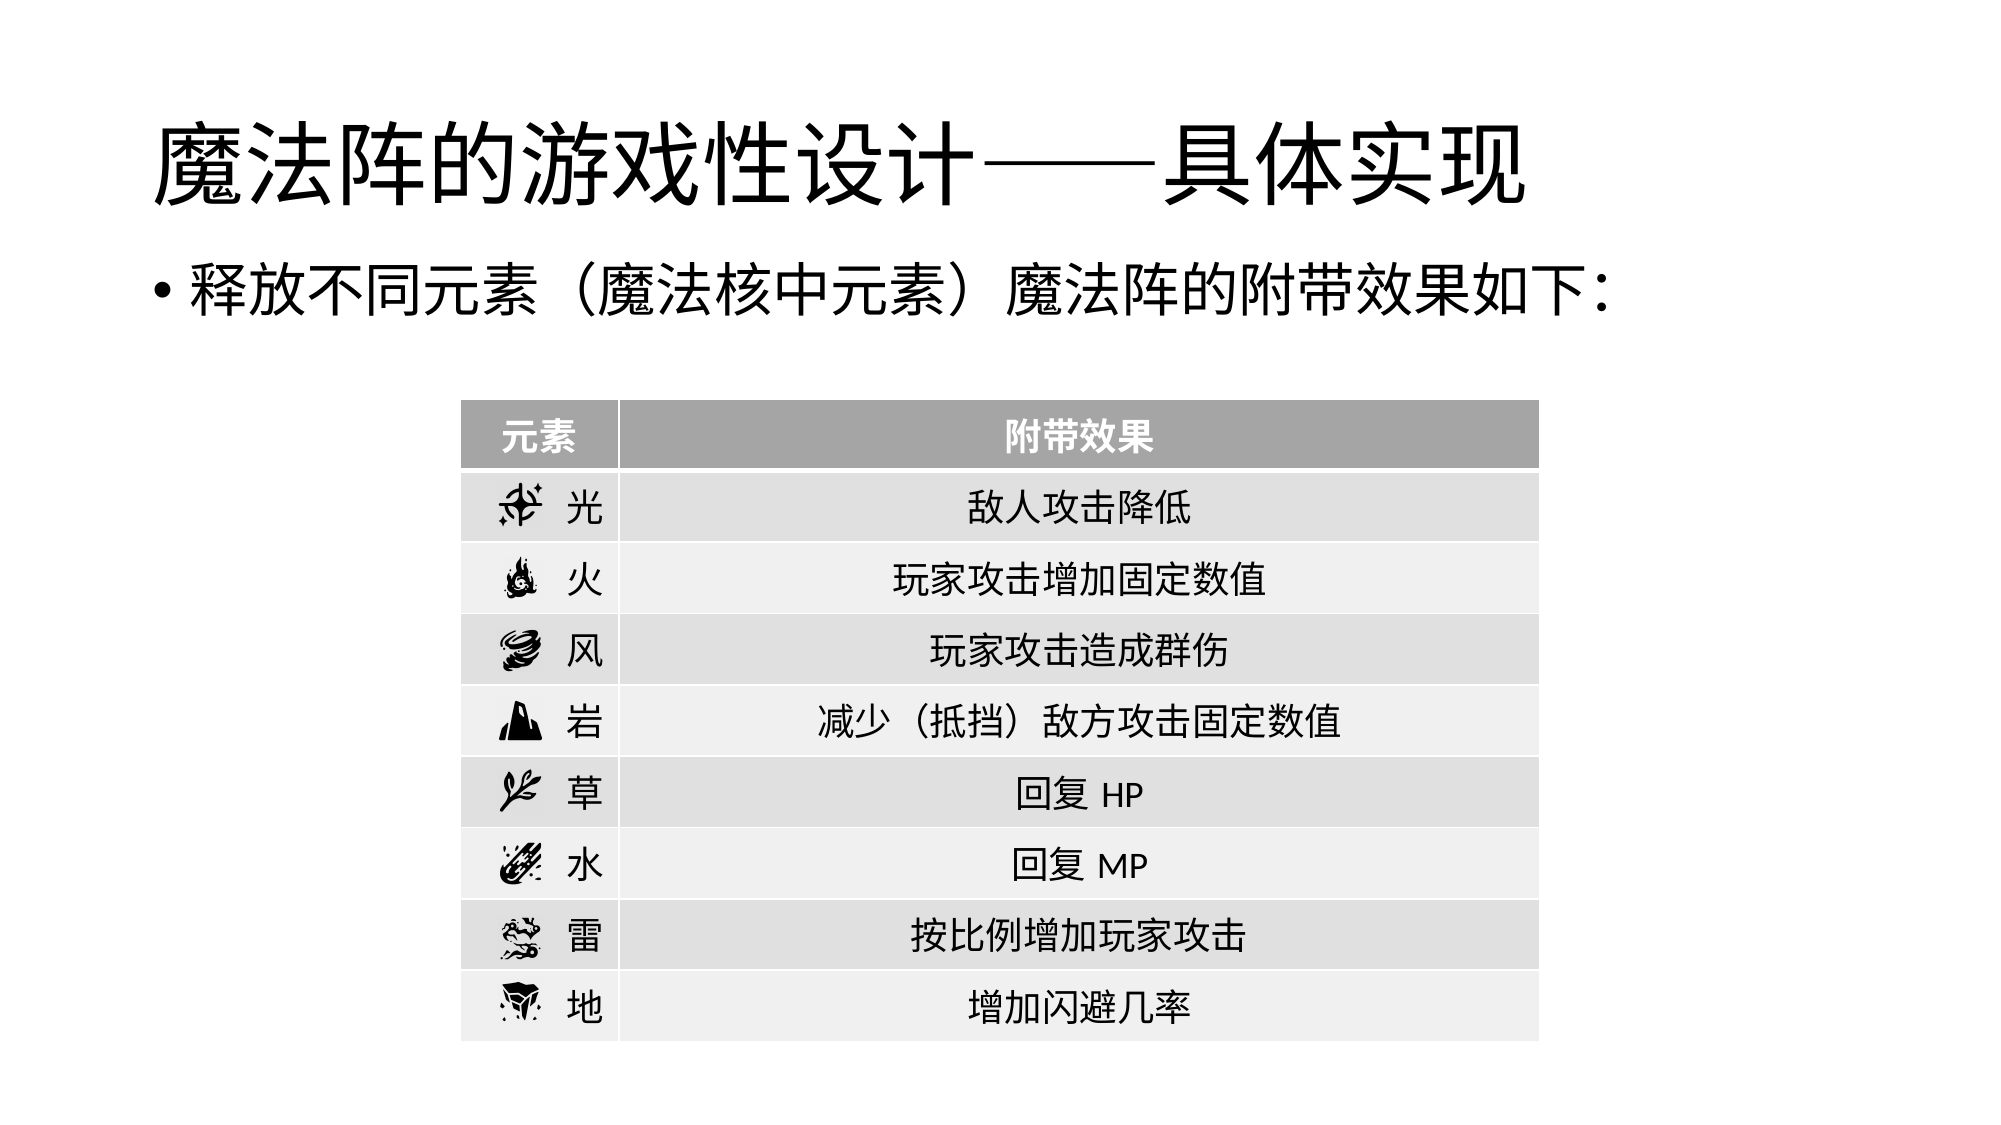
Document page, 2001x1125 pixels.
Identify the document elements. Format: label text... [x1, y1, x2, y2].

picture [497, 767, 544, 814]
picture [497, 840, 544, 887]
table_cell 玩家攻击增加固定数值 [620, 543, 1539, 613]
table_cell 风 [461, 614, 618, 684]
table_cell 雷 [461, 900, 618, 969]
picture [497, 481, 544, 528]
table_header 元素 [461, 400, 618, 468]
picture [497, 697, 544, 744]
table_cell 减少（抵挡）敌方攻击固定数值 [620, 686, 1539, 755]
table_cell 按比例增加玩家攻击 [620, 900, 1539, 969]
table_cell 光 [461, 473, 618, 541]
picture [497, 554, 544, 601]
picture [497, 627, 544, 674]
picture [497, 978, 544, 1025]
table_cell 敌人攻击降低 [620, 473, 1539, 541]
title 魔法阵的游戏性设计——具体实现 [137, 59, 1863, 253]
table_cell 回复MP [620, 828, 1539, 898]
table_header 附带效果 [620, 400, 1539, 468]
table_cell 火 [461, 543, 618, 613]
table_cell 回复HP [620, 757, 1539, 827]
list 释放不同元素（魔法核中元素）魔法阵的附带效果如下： [137, 253, 1907, 378]
table_cell 玩家攻击造成群伤 [620, 614, 1539, 684]
picture [497, 915, 544, 962]
table_cell 水 [461, 828, 618, 898]
table_cell 岩 [461, 686, 618, 755]
table_cell 增加闪避几率 [620, 971, 1539, 1041]
table_cell 草 [461, 757, 618, 827]
table_cell 地 [461, 971, 618, 1041]
